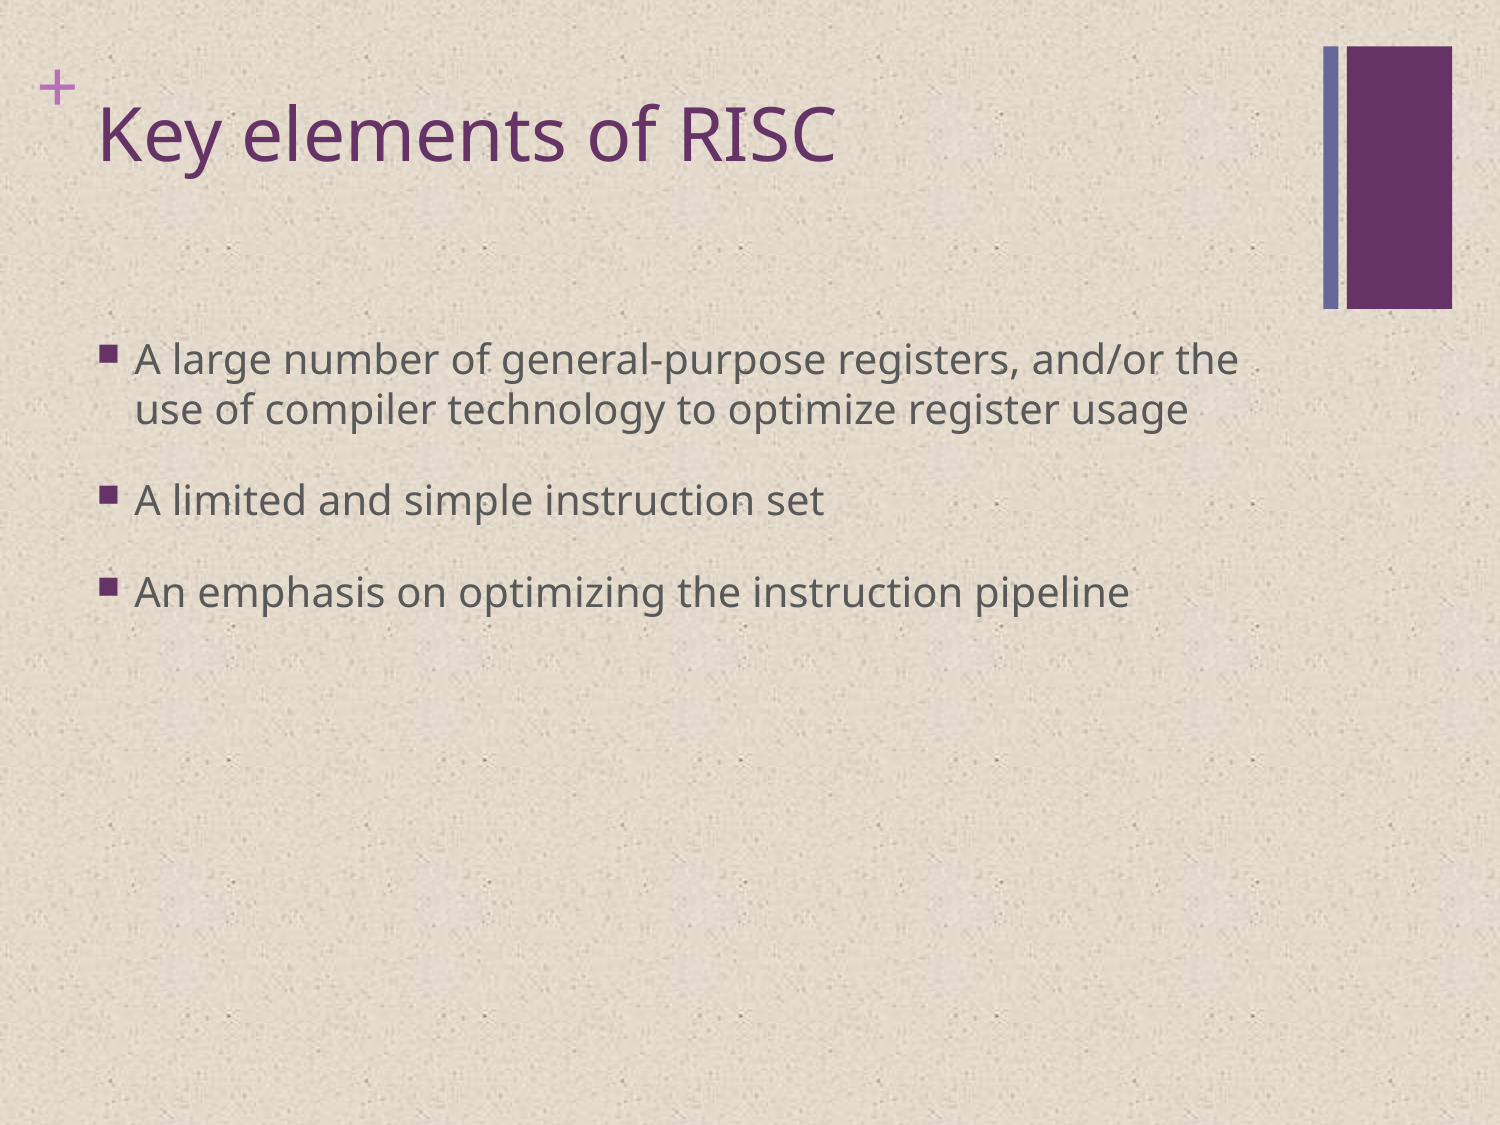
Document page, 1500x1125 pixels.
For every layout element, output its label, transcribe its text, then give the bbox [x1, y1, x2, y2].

picture [0, 0, 1500, 1125]
title Key elements of RISC [81, 79, 1322, 263]
list A large number of general-purpose registers, and/or the use of compiler technology to optimize register usage A limited and simple instruction set An emphasis on optimizing the instruction pipeline [81, 324, 1322, 1005]
